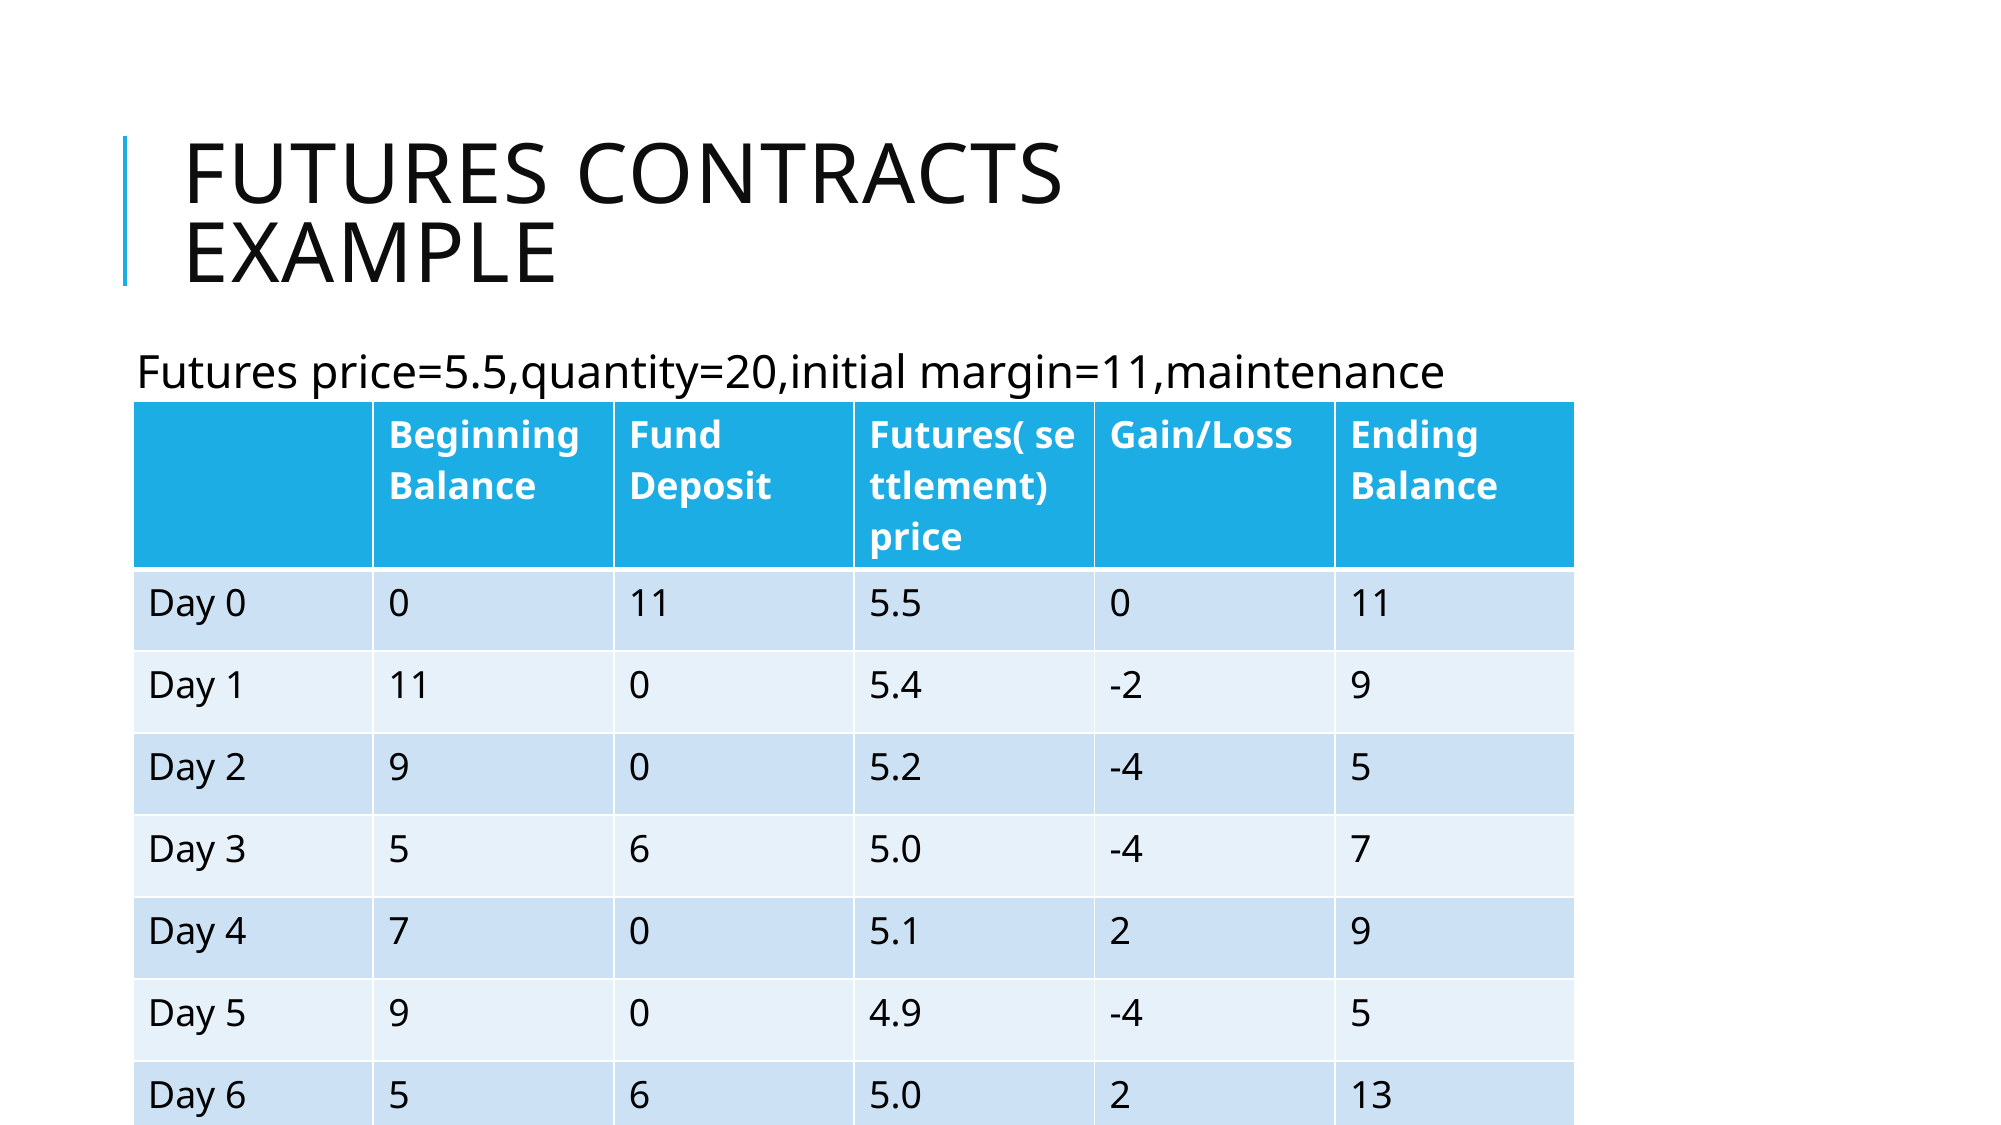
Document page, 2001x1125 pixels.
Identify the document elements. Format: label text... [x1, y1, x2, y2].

table_cell 6 [615, 1062, 853, 1125]
table_cell 4.9 [855, 980, 1094, 1060]
table_header [134, 402, 372, 567]
table_cell 9 [1336, 898, 1574, 978]
table_header Beginning Balance [374, 402, 613, 567]
table_cell 5 [1336, 734, 1574, 814]
table_cell 5 [1336, 980, 1574, 1060]
table_cell 0 [615, 652, 853, 732]
title Futures Contracts example [168, 96, 1763, 342]
table_cell 5.0 [855, 1062, 1094, 1125]
list Futures price=5.5,quantity=20,initial margin=11,maintenance margin=6 [113, 341, 1524, 979]
table_cell 2 [1095, 1062, 1334, 1125]
table_cell 0 [615, 734, 853, 814]
table_cell 9 [374, 734, 613, 814]
table_cell 0 [615, 980, 853, 1060]
table_cell 0 [615, 898, 853, 978]
table_cell 5.4 [855, 652, 1094, 732]
table_header Gain/Loss [1095, 402, 1334, 567]
table_cell 5.2 [855, 734, 1094, 814]
table_cell -4 [1095, 980, 1334, 1060]
table_cell 5 [374, 816, 613, 896]
table_cell 11 [615, 572, 853, 650]
table_cell -4 [1095, 734, 1334, 814]
table_cell Day 2 [134, 734, 372, 814]
table_cell 5.0 [855, 816, 1094, 896]
table_cell 7 [1336, 816, 1574, 896]
table_cell 0 [374, 572, 613, 650]
table_cell 5 [374, 1062, 613, 1125]
table_cell -4 [1095, 816, 1334, 896]
table_cell 6 [615, 816, 853, 896]
table_cell 5.5 [855, 572, 1094, 650]
table_header Futures( settlement) price [855, 402, 1094, 567]
table_cell -2 [1095, 652, 1334, 732]
table_cell 13 [1336, 1062, 1574, 1125]
table_cell 2 [1095, 898, 1334, 978]
table_cell 5.1 [855, 898, 1094, 978]
table_cell Day 1 [134, 652, 372, 732]
table_cell Day 4 [134, 898, 372, 978]
table_cell 11 [374, 652, 613, 732]
table_cell Day 6 [134, 1062, 372, 1125]
table_cell Day 3 [134, 816, 372, 896]
table_header Ending Balance [1336, 402, 1574, 567]
table_cell Day 5 [134, 980, 372, 1060]
table_header Fund Deposit [615, 402, 853, 567]
table_cell 9 [1336, 652, 1574, 732]
table_cell 11 [1336, 572, 1574, 650]
table_cell Day 0 [134, 572, 372, 650]
table_cell 0 [1095, 572, 1334, 650]
table_cell 9 [374, 980, 613, 1060]
table_cell 7 [374, 898, 613, 978]
